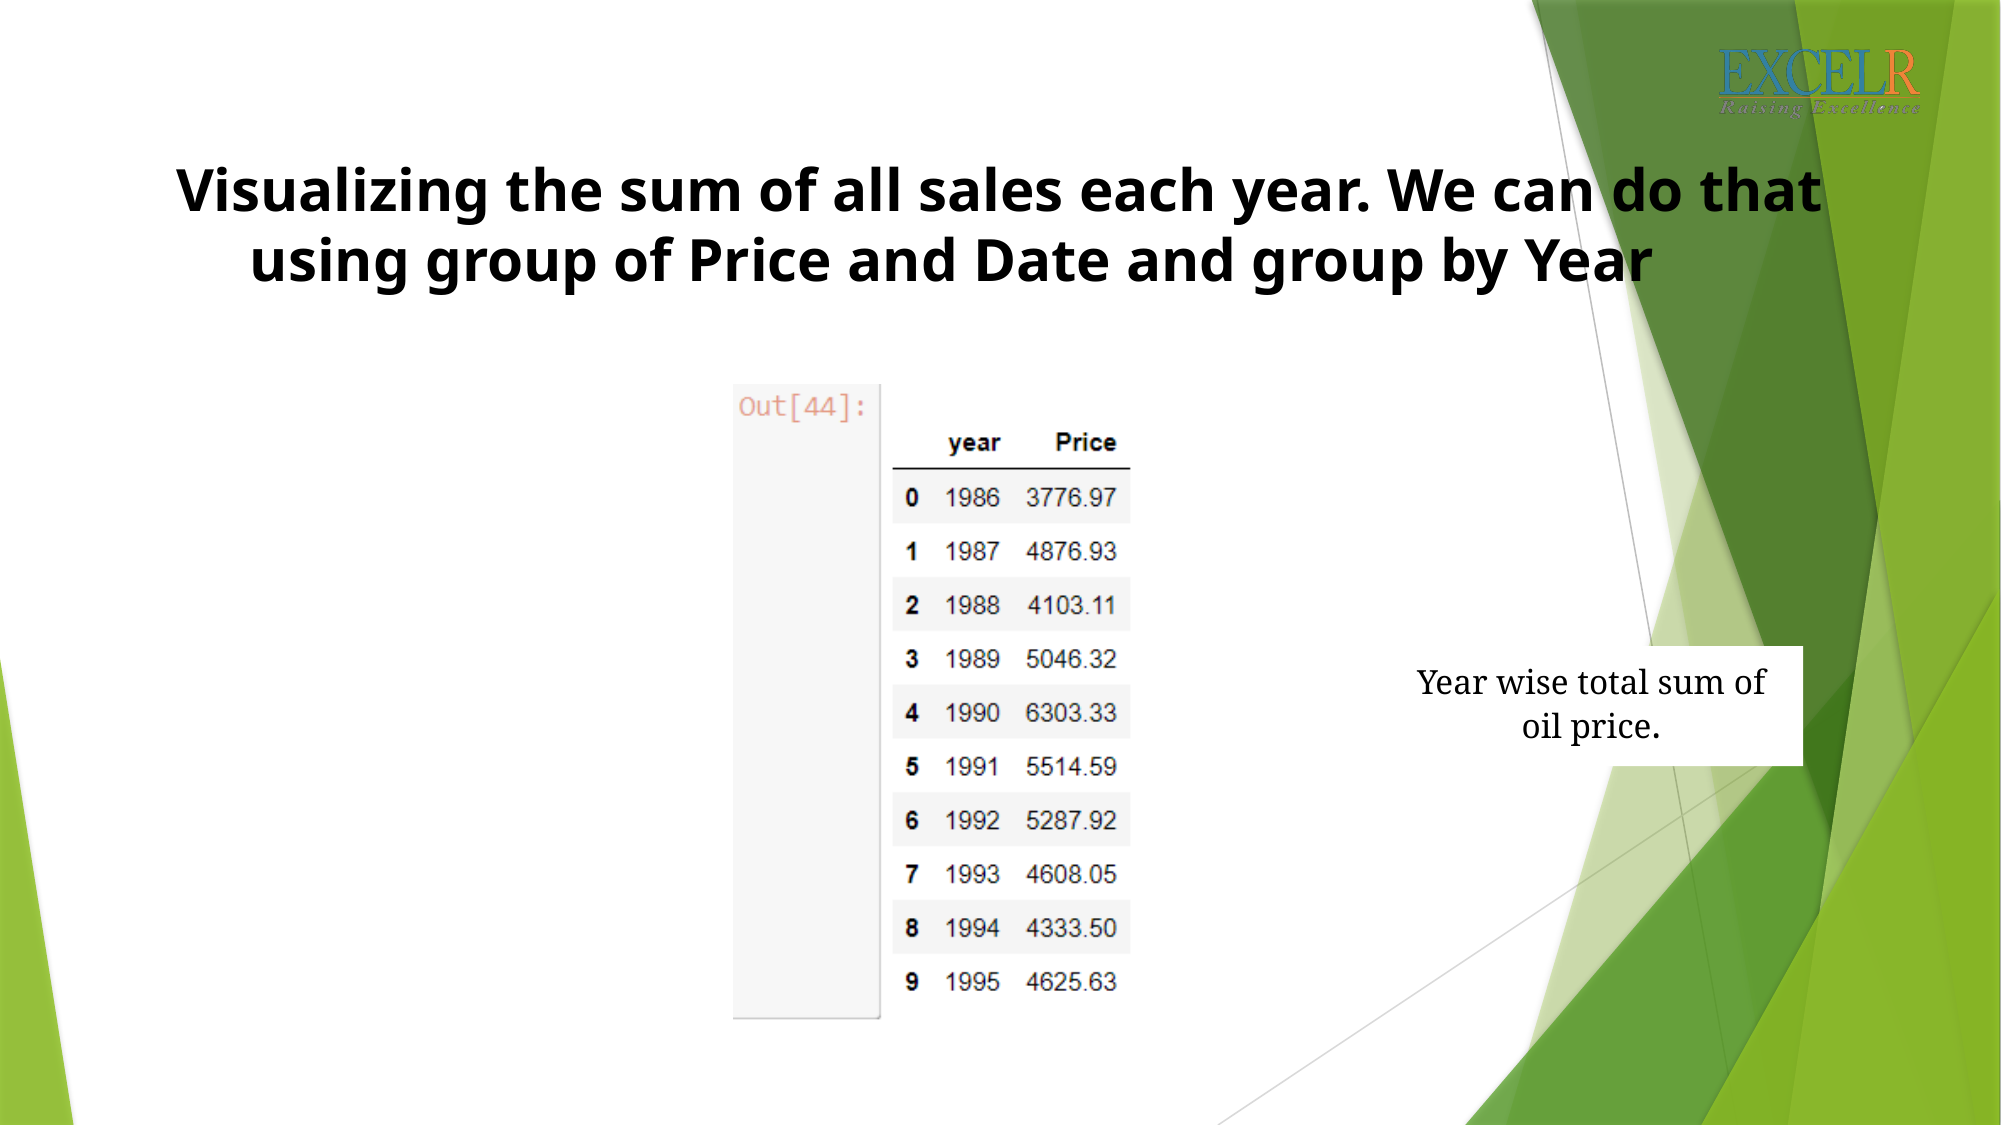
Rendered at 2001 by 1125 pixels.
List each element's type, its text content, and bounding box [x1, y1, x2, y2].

picture [1719, 49, 1920, 119]
picture [733, 383, 1267, 1029]
text_box Year wise total sum of oil price. [1379, 646, 1804, 767]
text_box Visualizing the sum of all sales each year. We can do that using group of Price and Date and group by Year [137, 145, 1863, 301]
